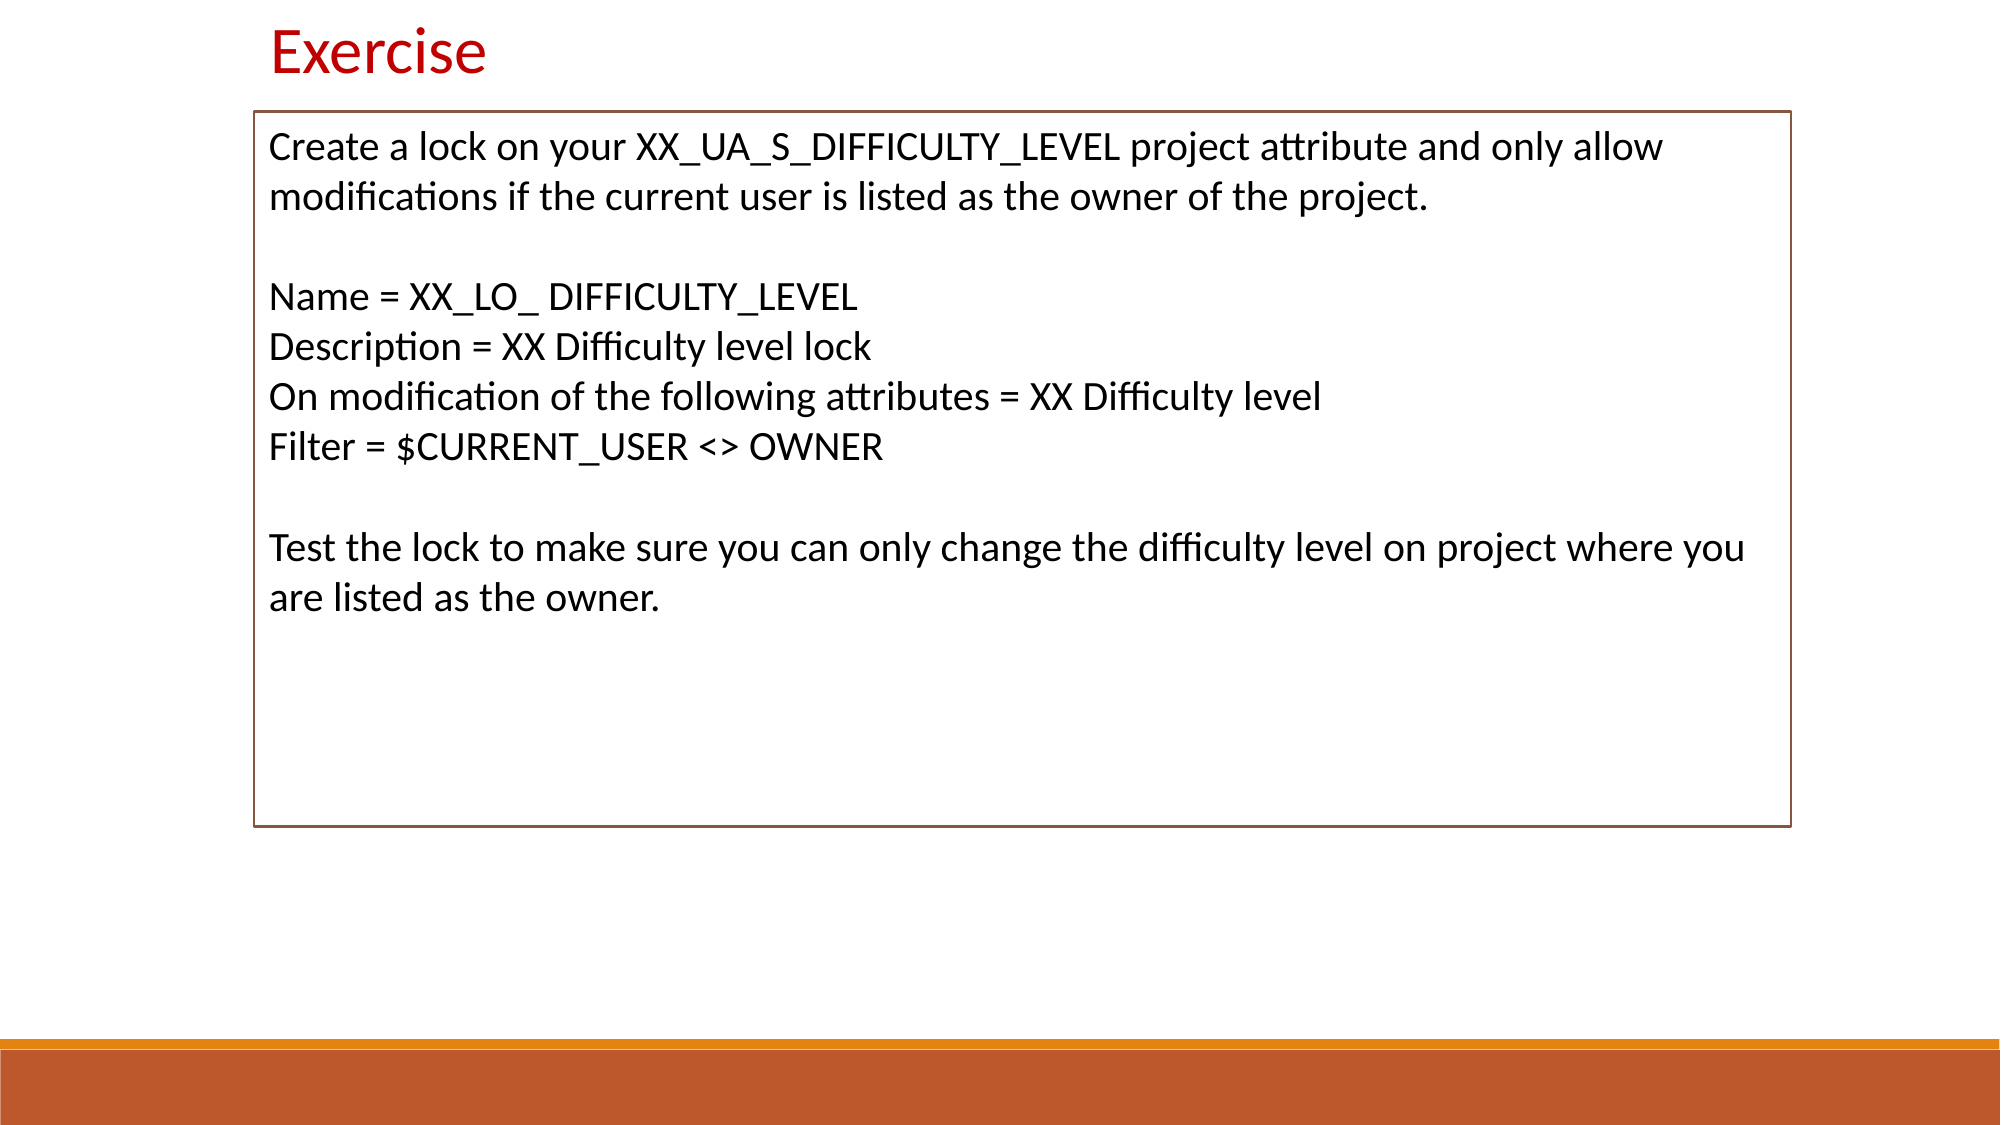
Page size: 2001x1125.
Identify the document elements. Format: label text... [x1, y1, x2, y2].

text_box Exercise [255, 0, 504, 95]
text_box Create a lock on your XX_UA_S_DIFFICULTY_LEVEL project attribute and only allow modifications if the current user is listed as the owner of the project. Name = XX_LO_ DIFFICULTY_LEVEL Description = XX Difficulty level lock On modification of the following attributes = XX Difficulty level Filter = $CURRENT_USER <> OWNER Test the lock to make sure you can only change the difficulty level on project where you are listed as the owner. [253, 110, 1792, 828]
